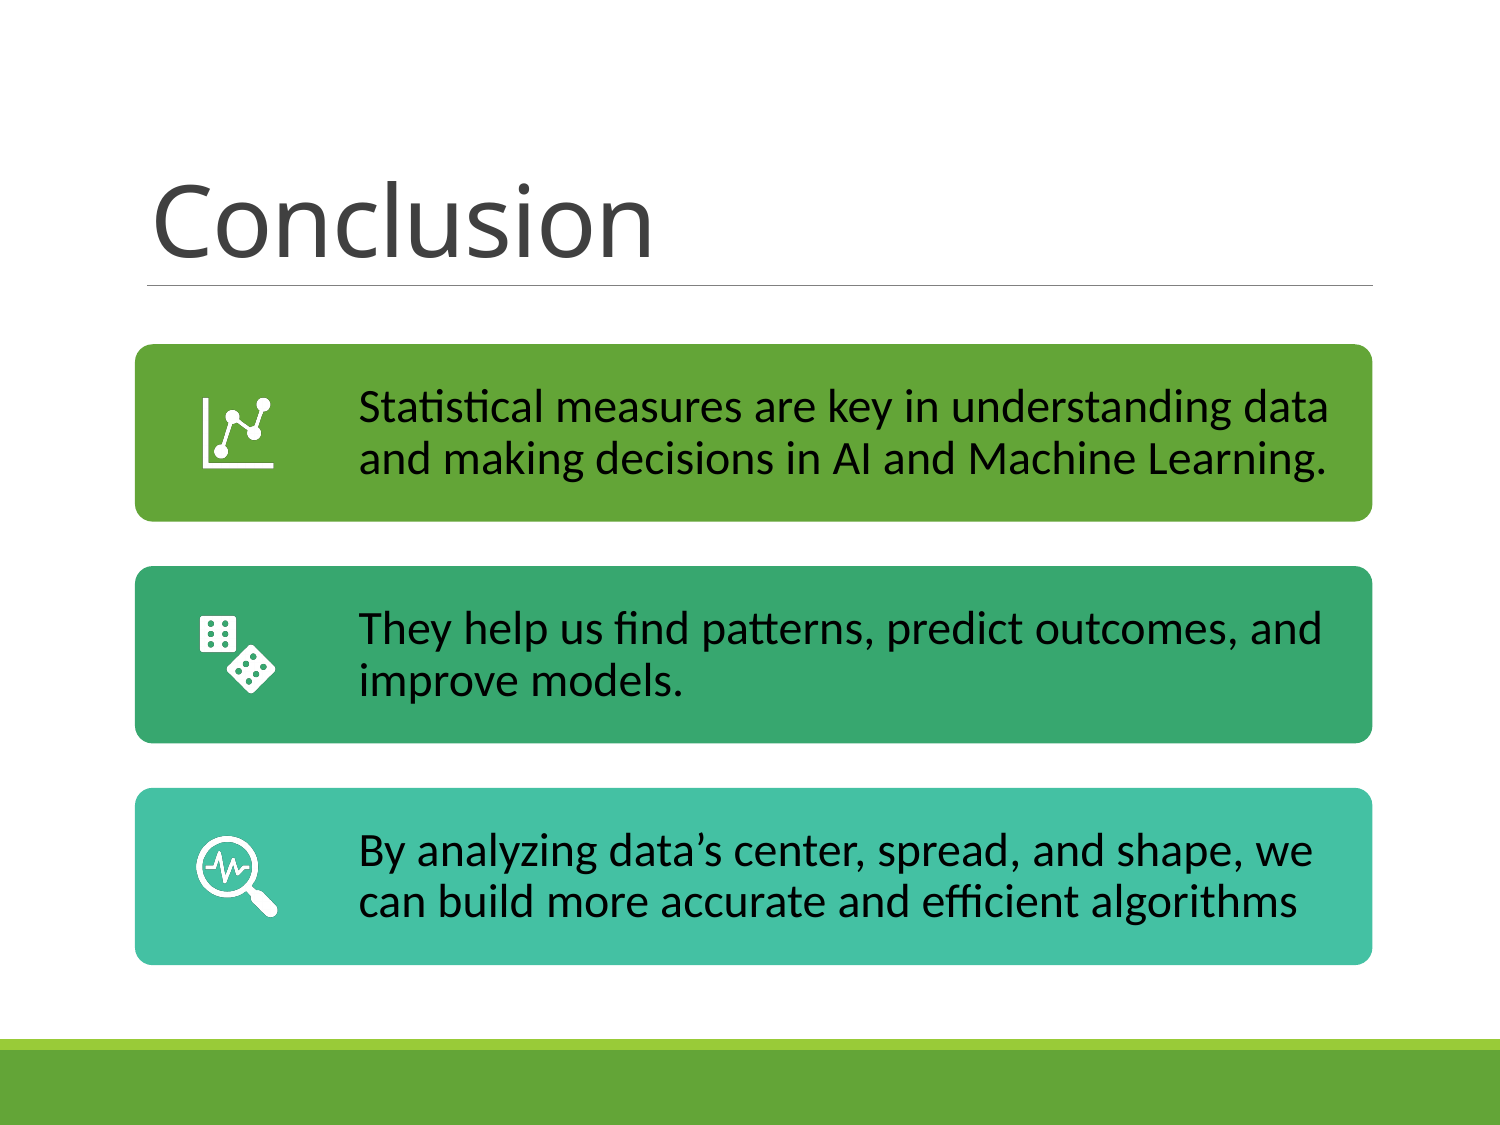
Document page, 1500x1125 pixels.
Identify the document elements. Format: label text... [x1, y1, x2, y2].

title Conclusion [135, 47, 1373, 285]
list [134, 343, 1373, 966]
